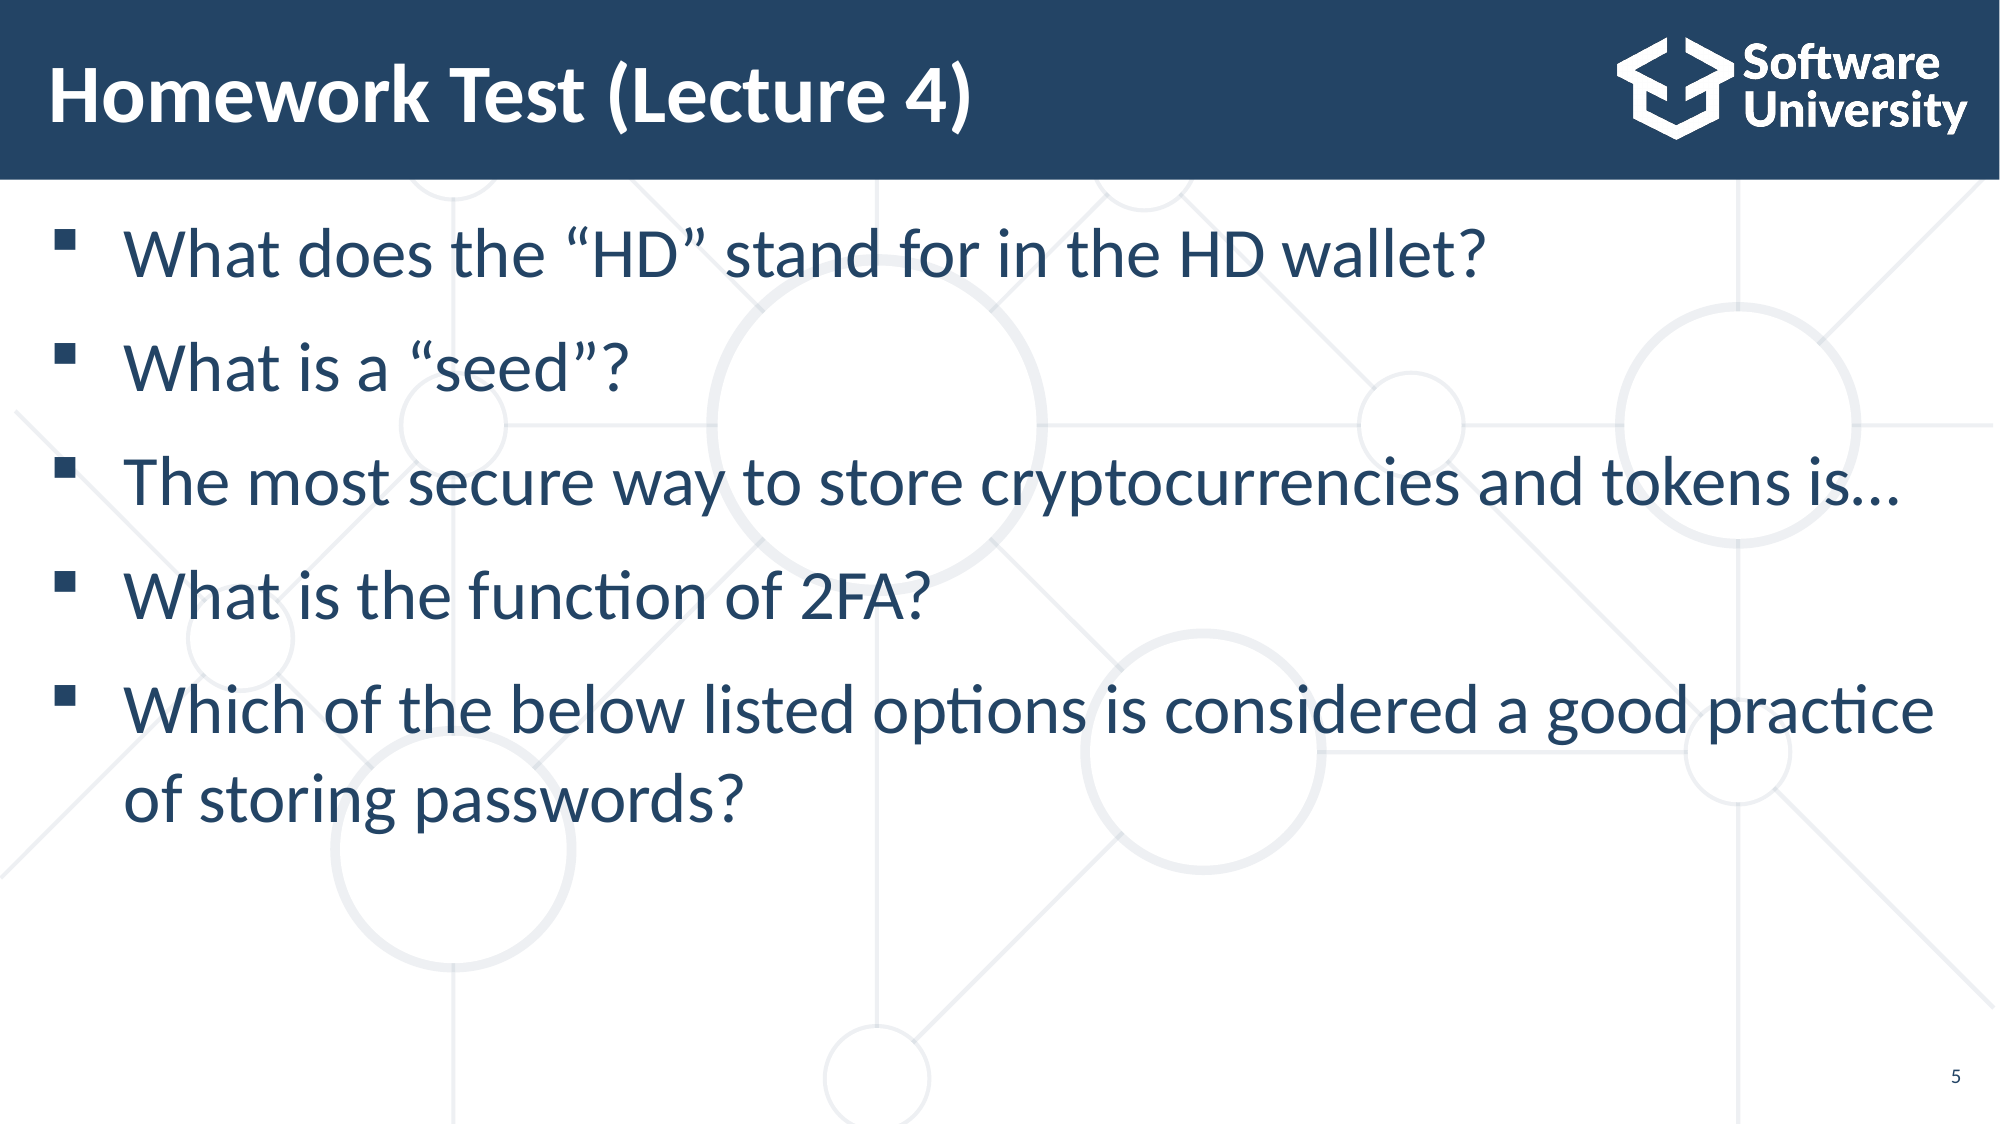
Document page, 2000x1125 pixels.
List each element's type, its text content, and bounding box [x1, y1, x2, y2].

slide_number 5 [1896, 1049, 1968, 1101]
title Homework Test (Lecture 4) [31, 16, 1591, 162]
list What does the “HD” stand for in the HD wallet? What is a “seed”? The most secure way to store cryptocurrencies and tokens is… What is the function of 2FA? Which of the below listed options is considered a good practice of storing passwords? [31, 196, 1970, 1050]
picture [1617, 37, 1968, 140]
